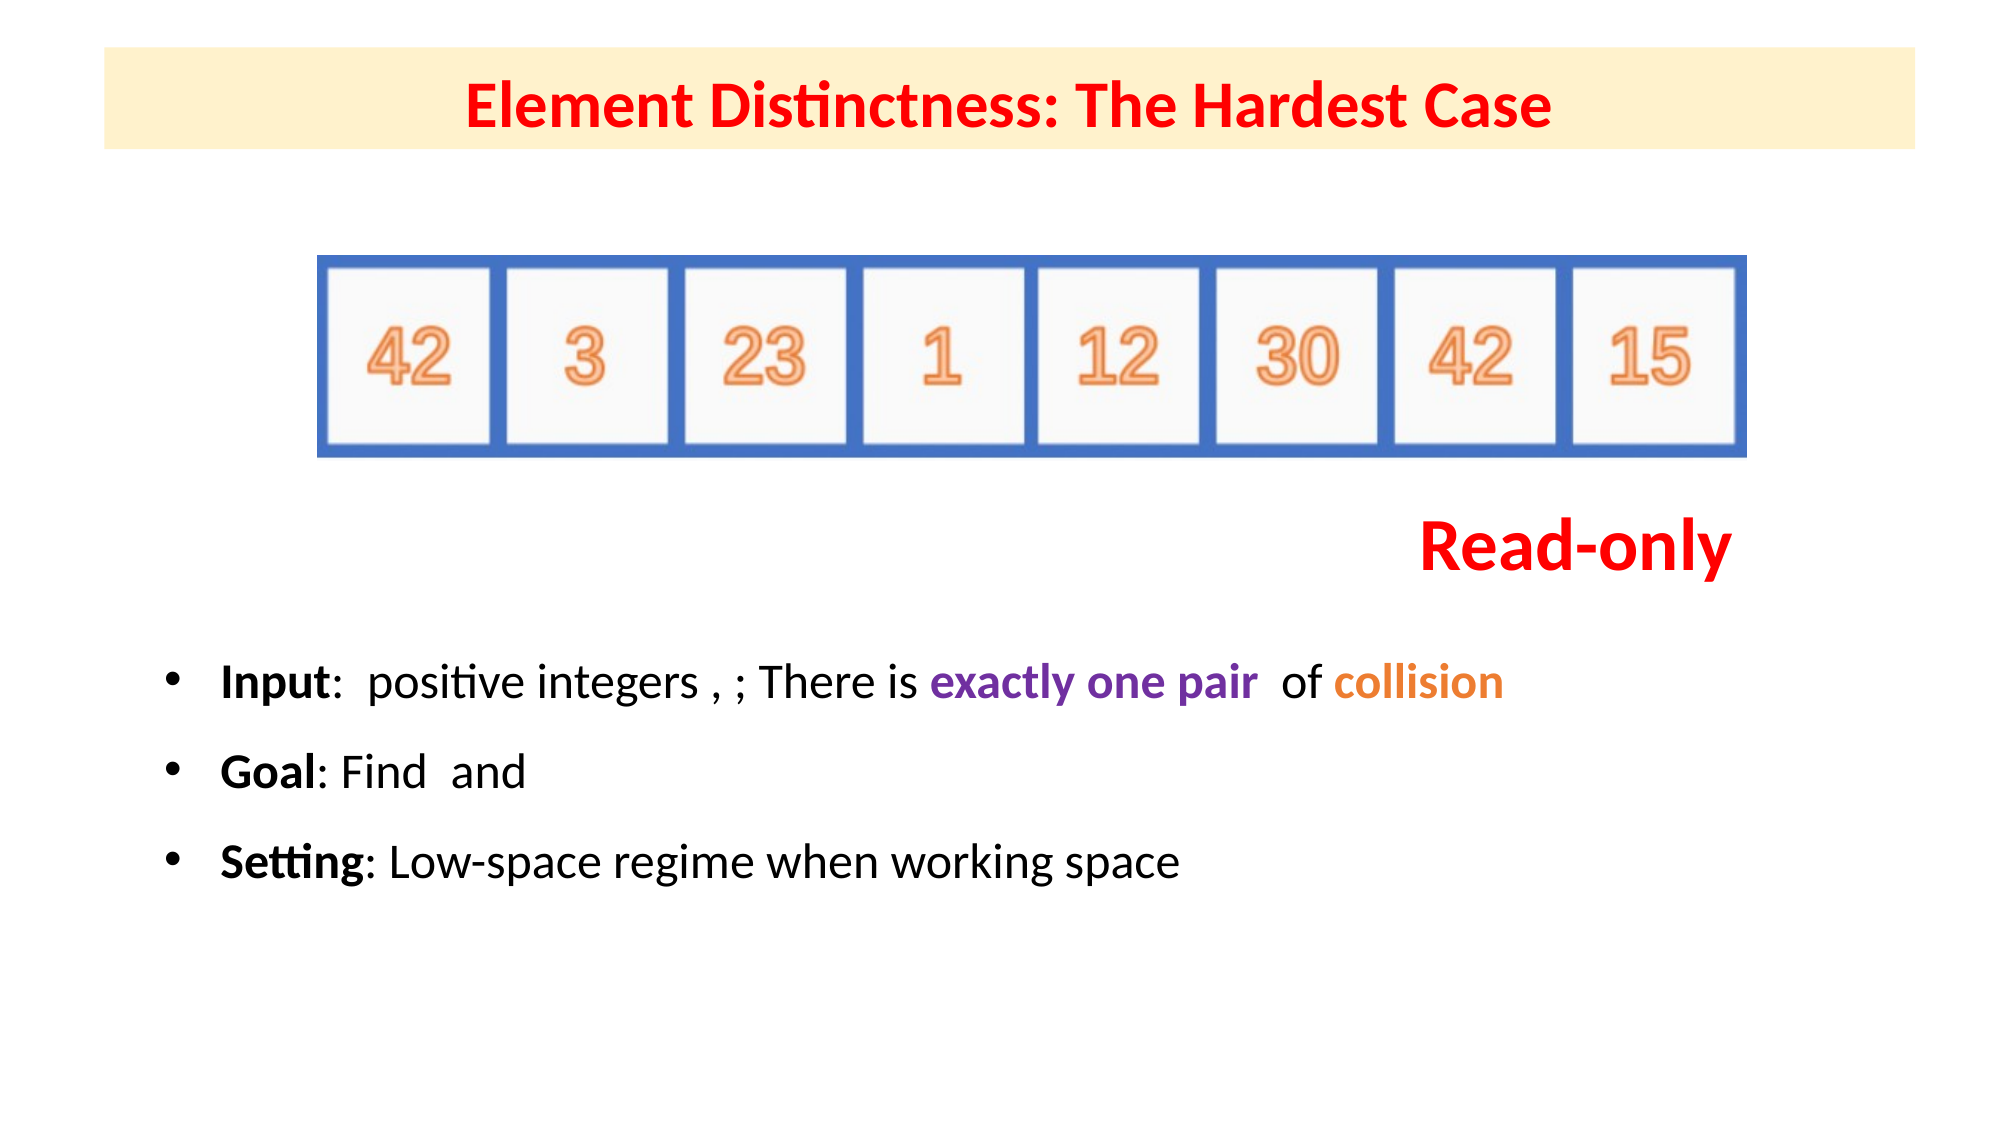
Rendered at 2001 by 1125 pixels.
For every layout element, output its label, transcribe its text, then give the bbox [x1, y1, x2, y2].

text_box Read-only [1404, 487, 1749, 593]
text_box Element Distinctness: The Hardest Case [104, 47, 1916, 150]
picture [317, 255, 1748, 461]
